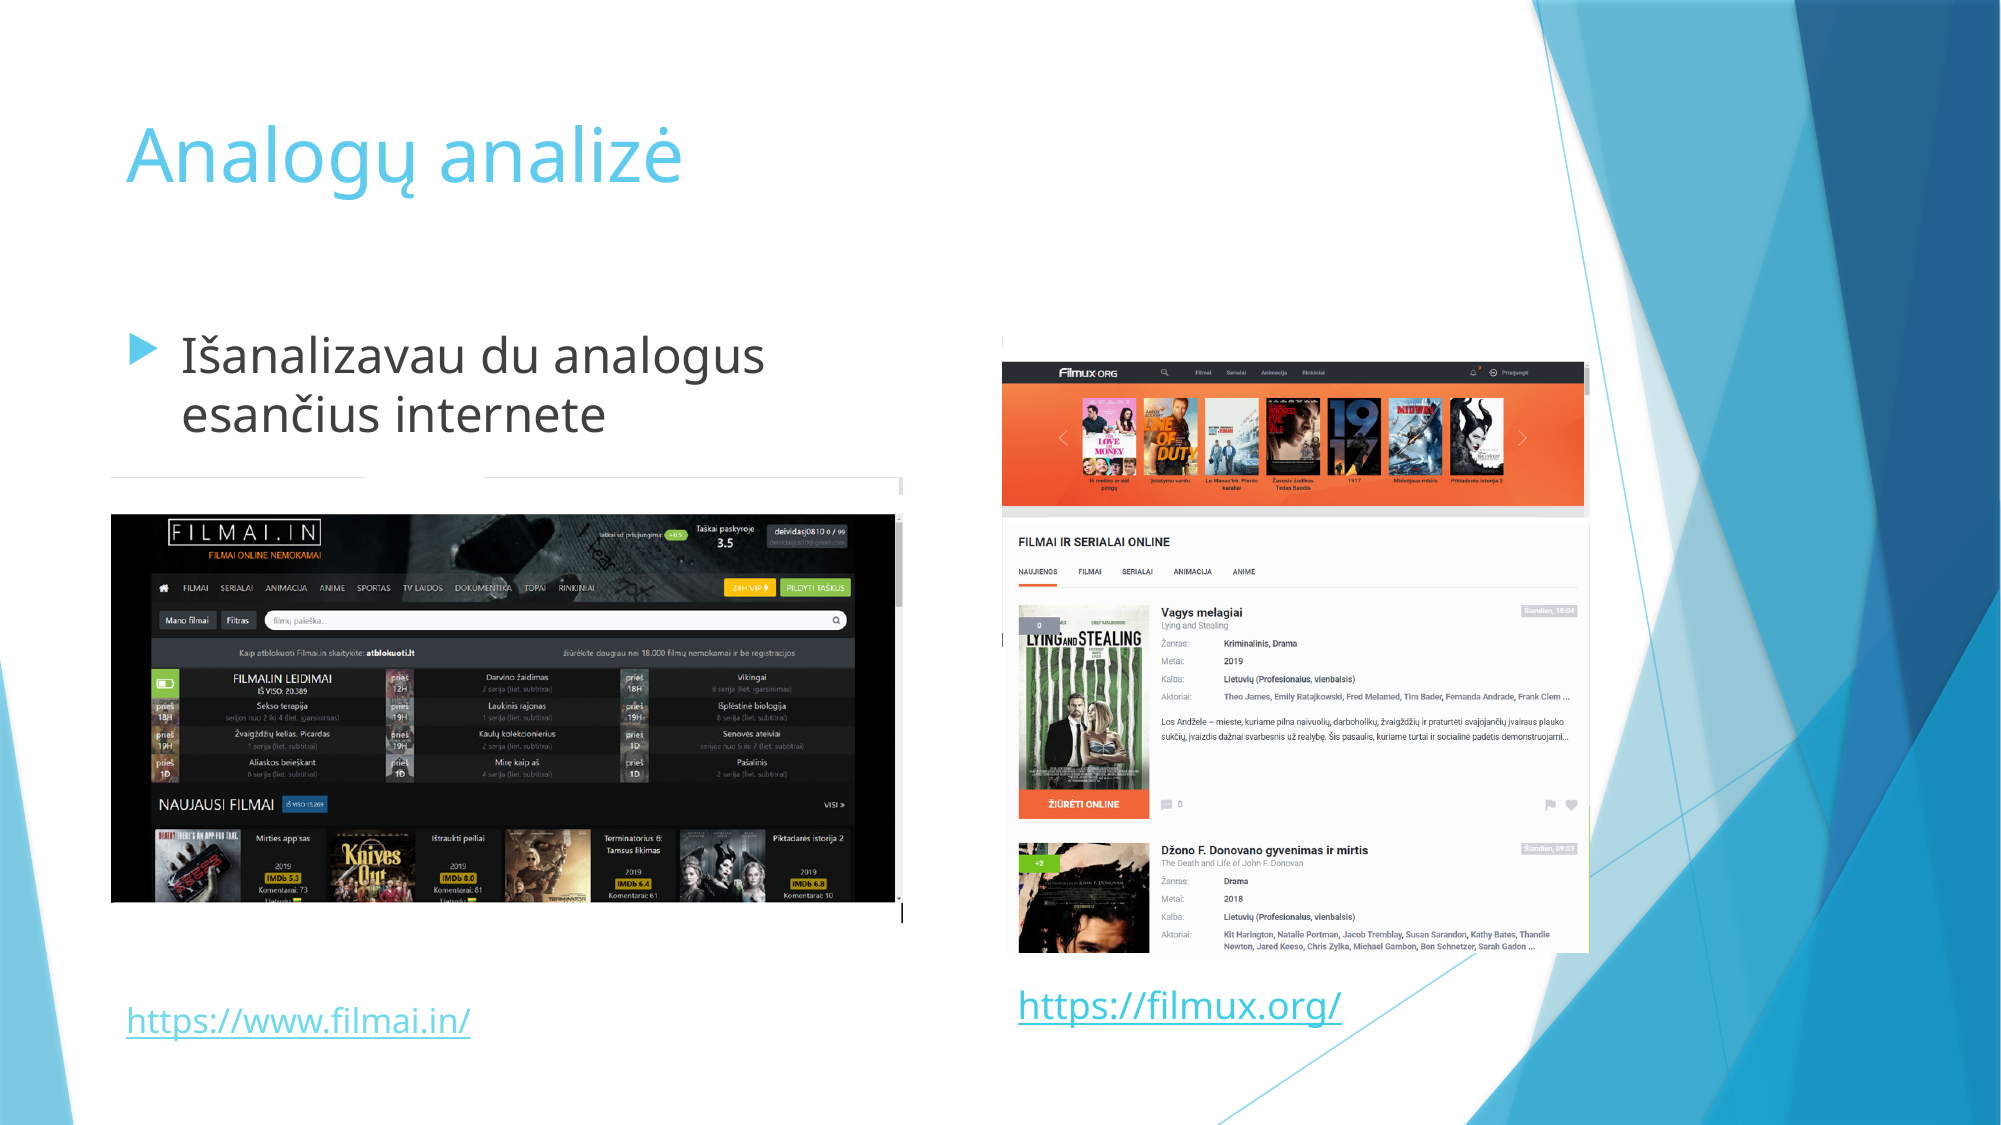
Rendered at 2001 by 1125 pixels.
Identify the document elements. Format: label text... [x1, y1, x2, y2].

text_box https://filmux.org/ [1002, 389, 1635, 1041]
list Išanalizavau du analogus esančius internete https://www.filmai.in/ [111, 316, 958, 1062]
title Analogų analizė [111, 99, 1522, 317]
picture [110, 476, 903, 923]
picture [1002, 335, 1590, 954]
